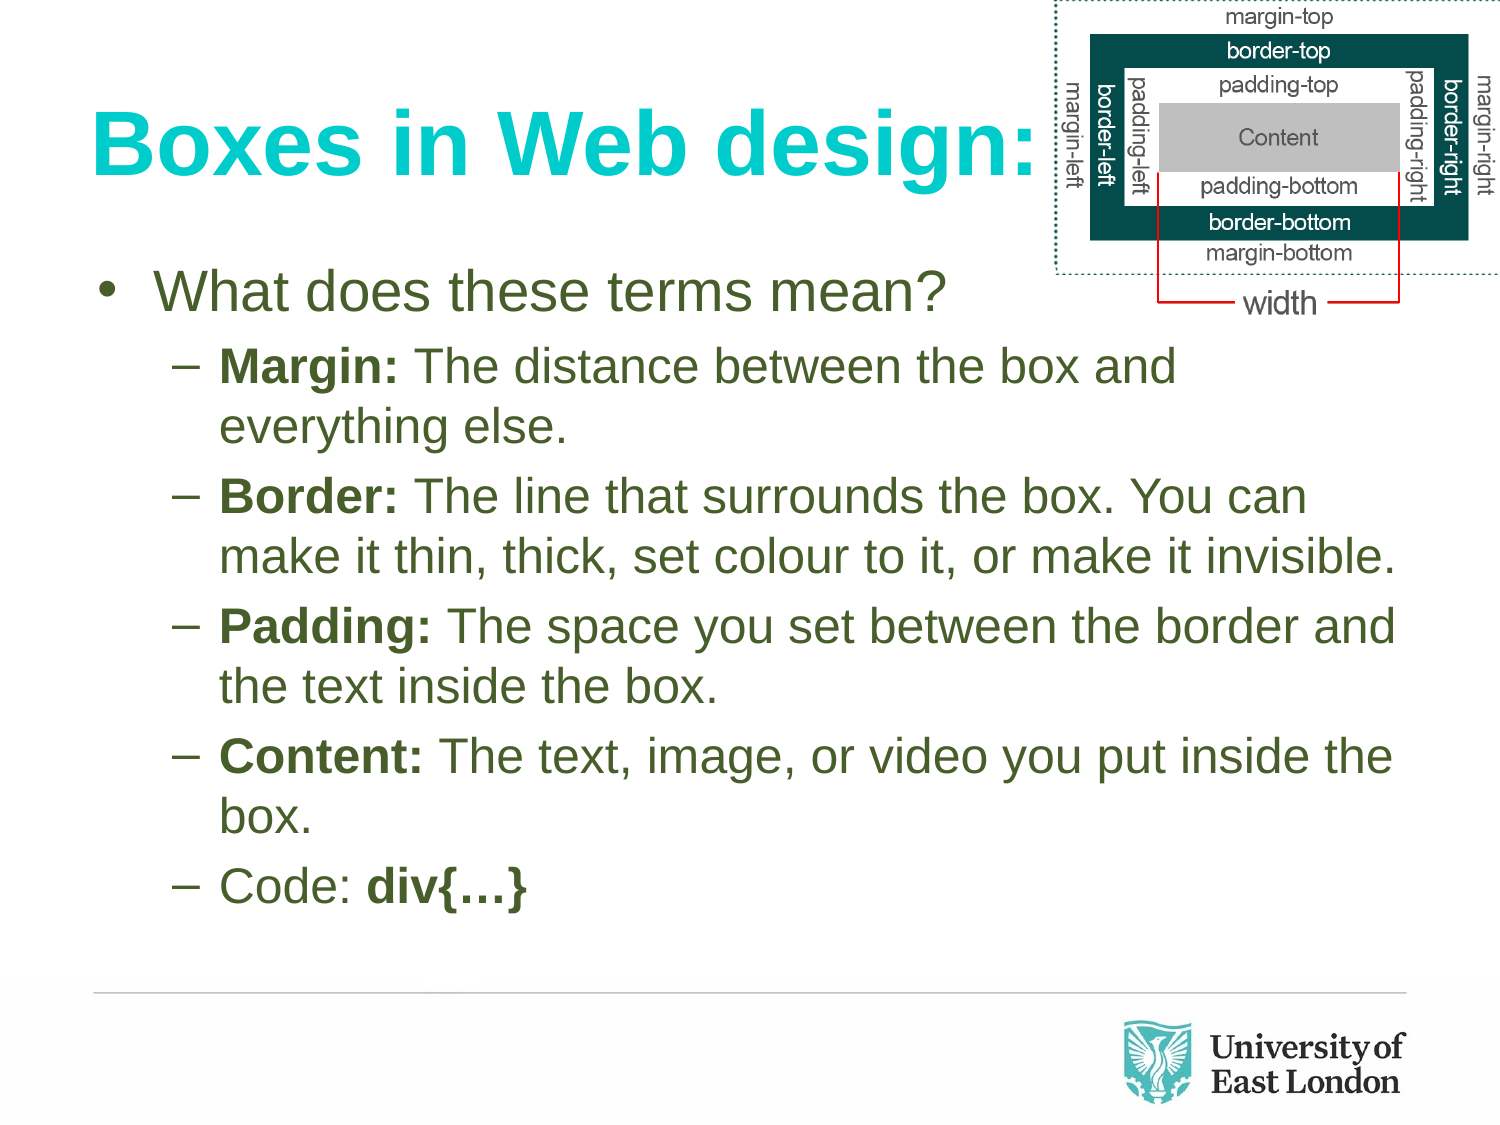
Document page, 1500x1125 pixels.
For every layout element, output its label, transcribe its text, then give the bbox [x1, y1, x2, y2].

title Boxes in Web design: [75, 45, 1016, 233]
picture [0, 980, 1500, 1125]
list What does these terms mean? Margin: The distance between the box and everything else. Border: The line that surrounds the box. You can make it thin, thick, set colour to it, or make it invisible. Padding: The space you set between the border and the text inside the box. Content: The text, image, or video you put inside the box. Code: div{…} [82, 246, 1432, 989]
picture [1021, 0, 1500, 323]
